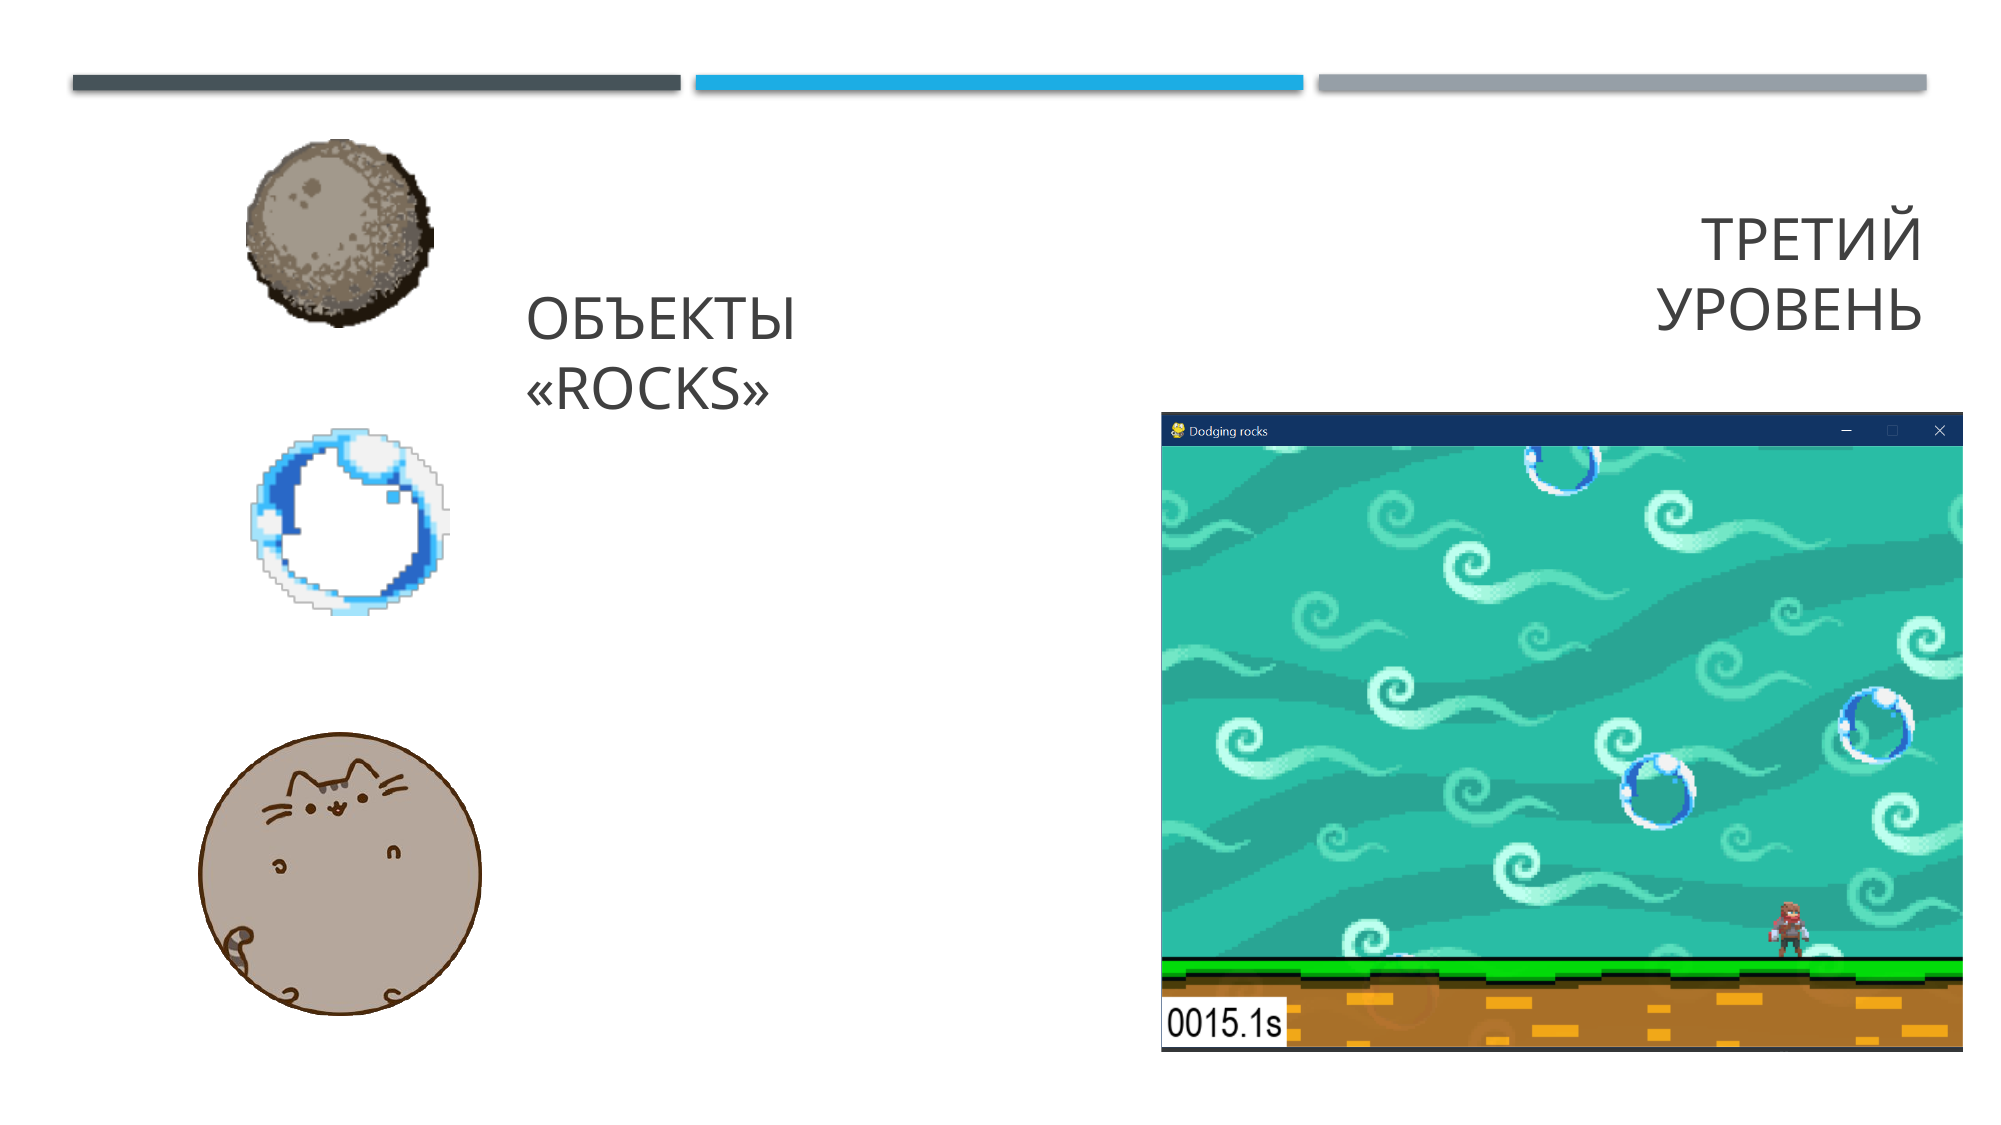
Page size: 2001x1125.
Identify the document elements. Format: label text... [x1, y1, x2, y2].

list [197, 731, 483, 1016]
text_box Третий уровень [1417, 157, 1940, 350]
picture [245, 139, 435, 328]
title Объекты «rocks» [509, 233, 1032, 429]
picture [245, 427, 450, 616]
picture [1160, 412, 1964, 1052]
